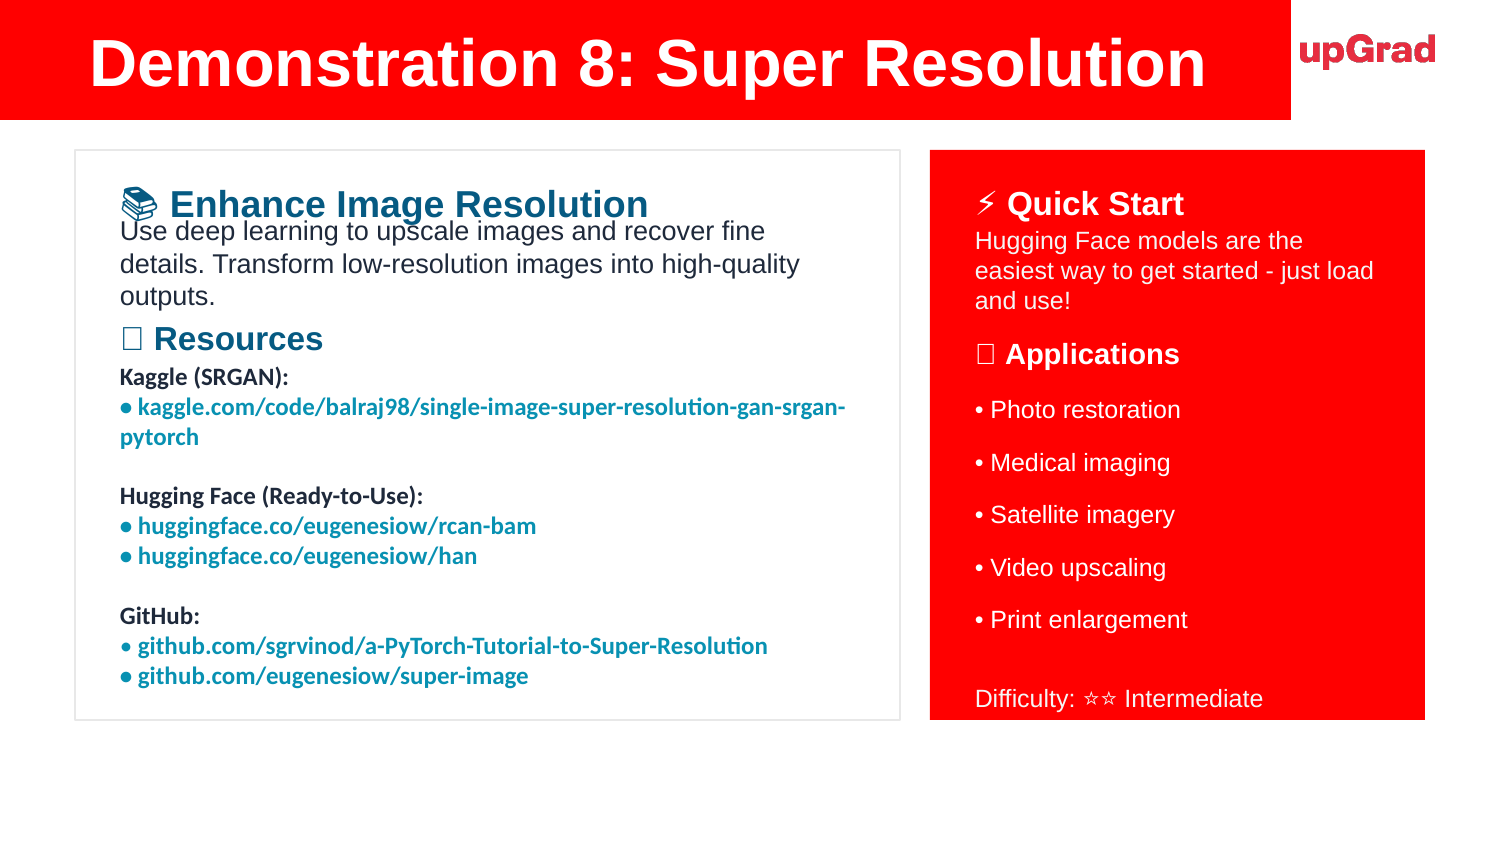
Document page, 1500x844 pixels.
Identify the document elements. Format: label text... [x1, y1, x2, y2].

text_box • Medical imaging [959, 442, 1395, 480]
text_box Hugging Face models are the easiest way to get started - just load and use! [959, 239, 1395, 300]
text_box Use deep learning to upscale images and recover fine details. Transform low-resolution images into high-quality outputs. [104, 232, 870, 293]
text_box [0, 0, 1291, 120]
text_box ⚡ Quick Start [959, 179, 1395, 225]
text_box 💡 Applications [959, 329, 1395, 375]
text_box 📚 Enhance Image Resolution [104, 179, 870, 225]
text_box • Video upscaling [959, 547, 1395, 585]
text_box • Print enlargement [959, 600, 1395, 638]
text_box Demonstration 8: Super Resolution [74, 29, 1425, 90]
text_box [74, 149, 900, 720]
picture [1425, 34, 1435, 70]
text_box Difficulty: ⭐⭐ Intermediate [959, 674, 1395, 720]
text_box [929, 149, 1425, 720]
text_box • Photo restoration [959, 390, 1395, 428]
text_box Kaggle (SRGAN): • kaggle.com/code/balraj98/single-image-super-resolution-gan-srgan-pytorch Hugging Face (Ready-to-Use): • huggingface.co/eugenesiow/rcan-bam • huggingface.co/eugenesiow/han GitHub: • github.com/sgrvinod/a-PyTorch-Tutorial-to-Super-Resolution • github.com/eugenesiow/super-image [104, 367, 870, 683]
text_box 🔗 Resources [104, 314, 870, 360]
text_box • Satellite imagery [959, 495, 1395, 533]
